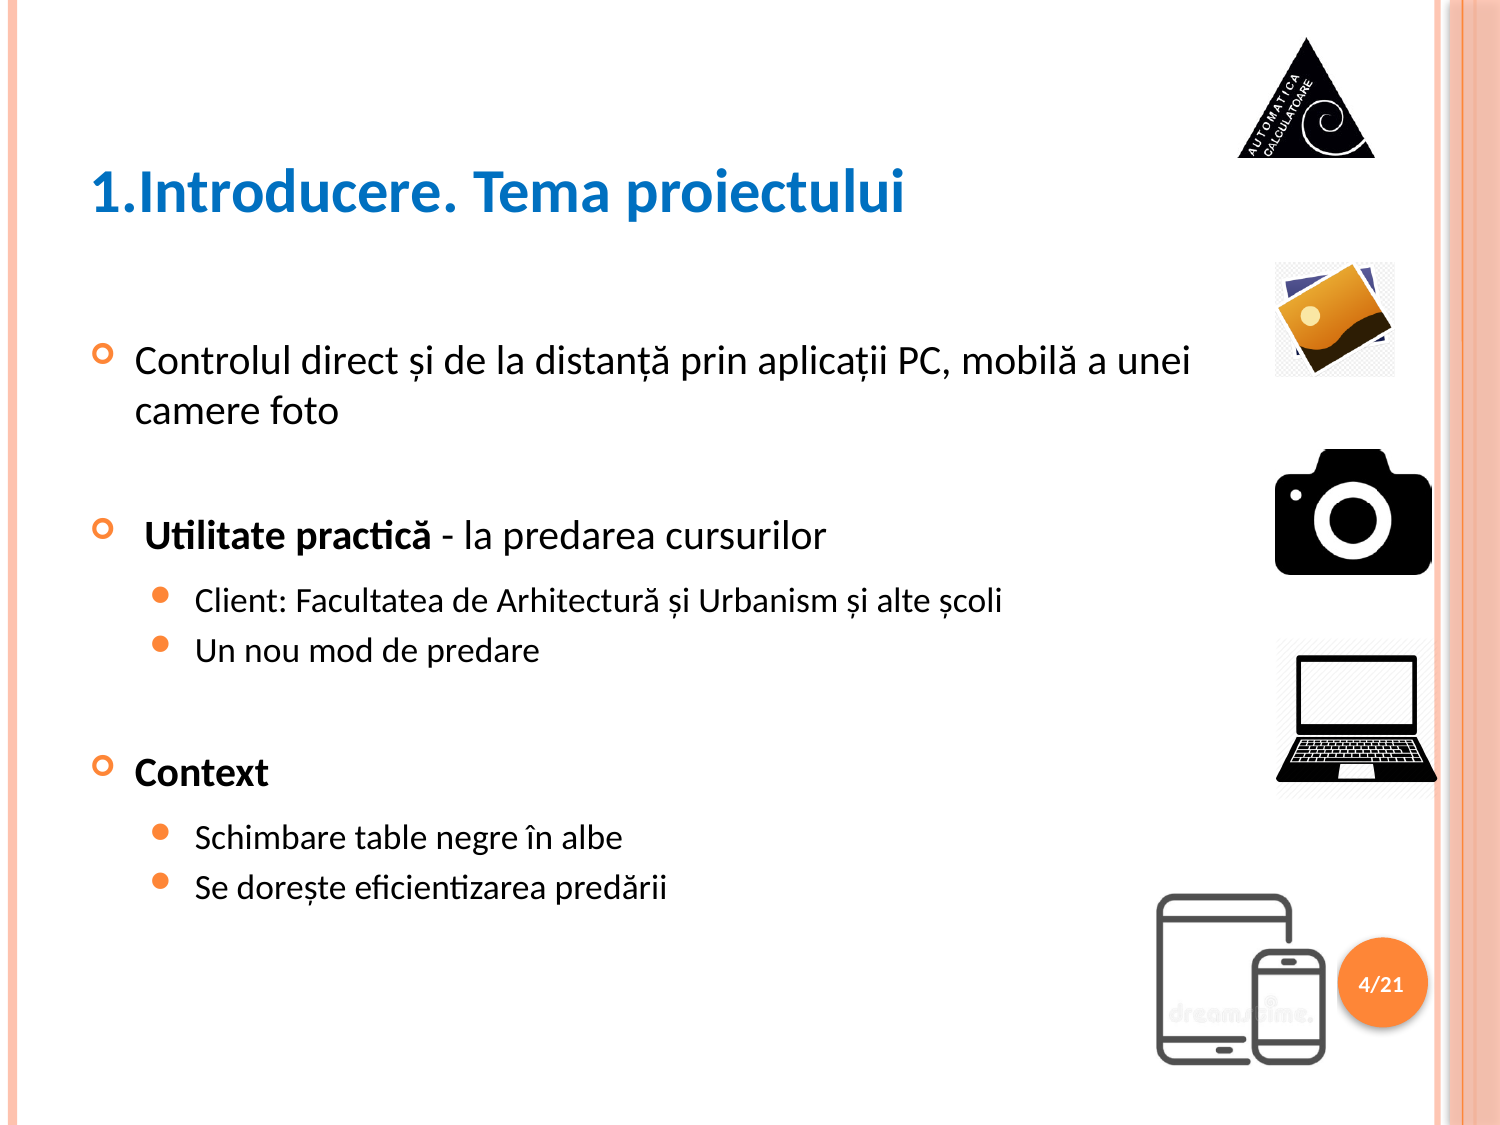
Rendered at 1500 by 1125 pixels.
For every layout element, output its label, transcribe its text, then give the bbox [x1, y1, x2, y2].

picture [1237, 37, 1375, 158]
slide_number 4/21 [1343, 940, 1438, 1027]
picture [1274, 261, 1395, 378]
title 1.Introducere. Tema proiectului [75, 45, 1300, 233]
picture [1274, 636, 1438, 801]
picture [1149, 886, 1337, 1077]
list Controlul direct și de la distanță prin aplicații PC, mobilă a unei camere foto Utilitate practică - la predarea cursurilor Client: Facultatea de Arhitectură și Urbanism și alte școli Un nou mod de predare Context Schimbare table negre în albe Se dorește eficientizarea predării [75, 262, 1313, 1062]
picture [1274, 449, 1432, 576]
